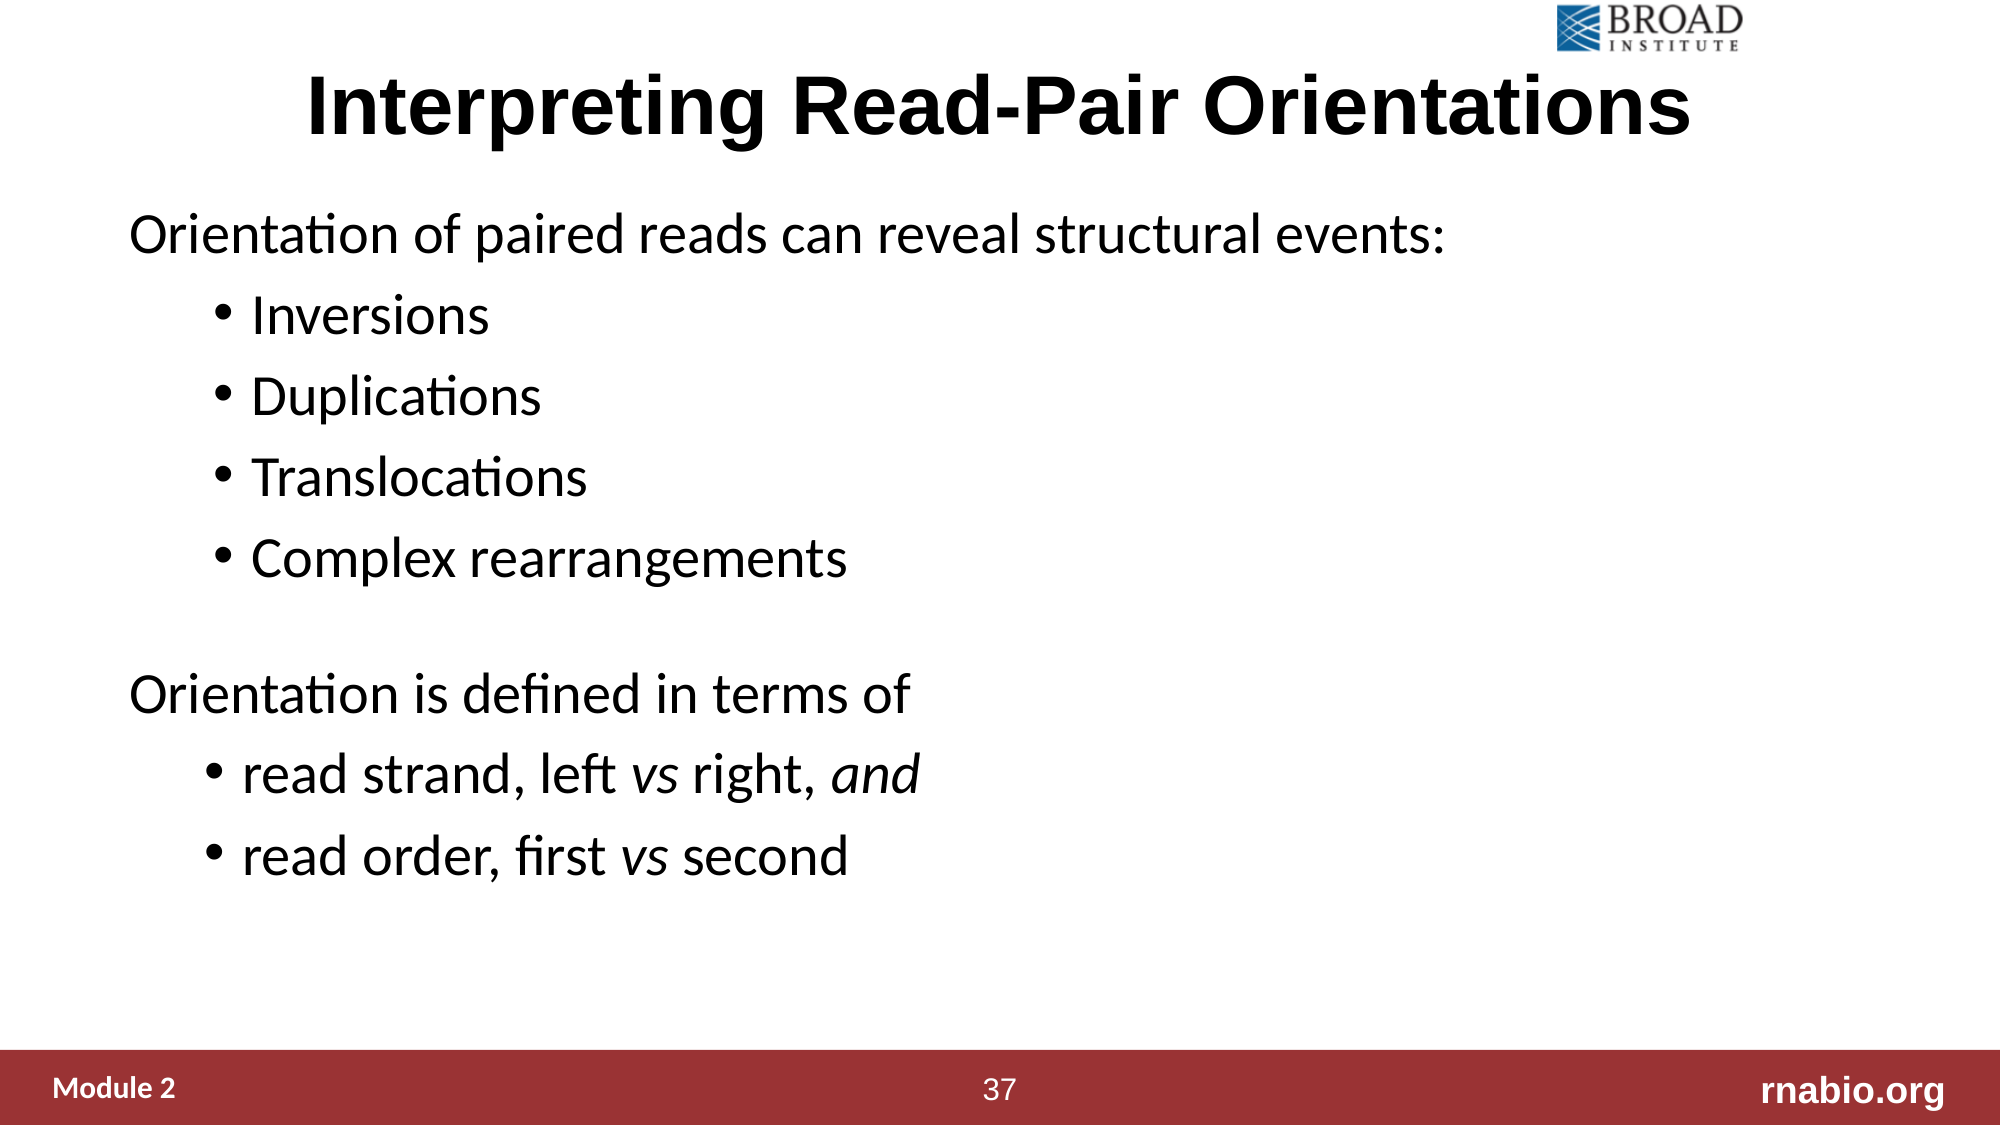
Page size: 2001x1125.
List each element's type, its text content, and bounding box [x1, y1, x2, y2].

picture [1554, 0, 1747, 58]
title Interpreting Read-Pair Orientations [275, 7, 1725, 195]
list Orientation of paired reads can reveal structural events: Inversions Duplications Translocations Complex rearrangements Orientation is defined in terms of read strand, left vs right, and read order, first vs second [114, 201, 1756, 1035]
